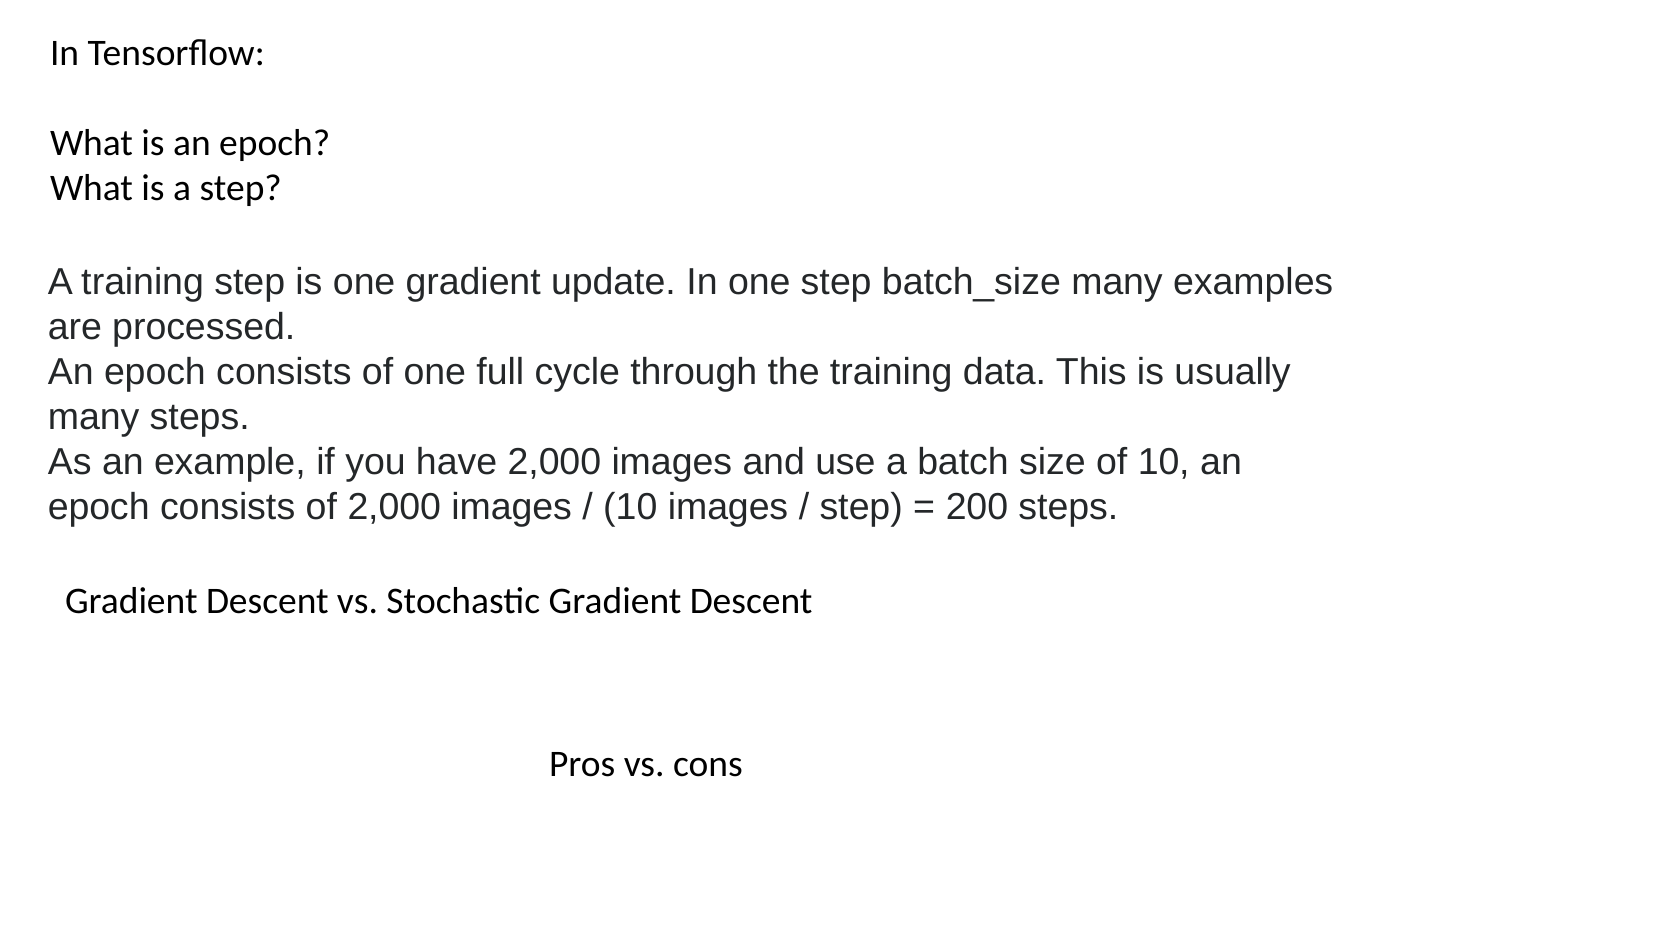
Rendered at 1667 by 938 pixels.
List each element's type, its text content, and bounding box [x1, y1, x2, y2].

text_box In Tensorflow: What is an epoch? What is a step? [35, 20, 355, 216]
text_box Gradient Descent vs. Stochastic Gradient Descent [50, 568, 829, 629]
text_box A training step is one gradient update. In one step batch_size many examples are processed. An epoch consists of one full cycle through the training data. This is usually many steps. As an example, if you have 2,000 images and use a batch size of 10, an epoch consists of 2,000 images / (10 images / step) = 200 steps. [33, 249, 1359, 535]
text_box Pros vs. cons [534, 732, 759, 792]
